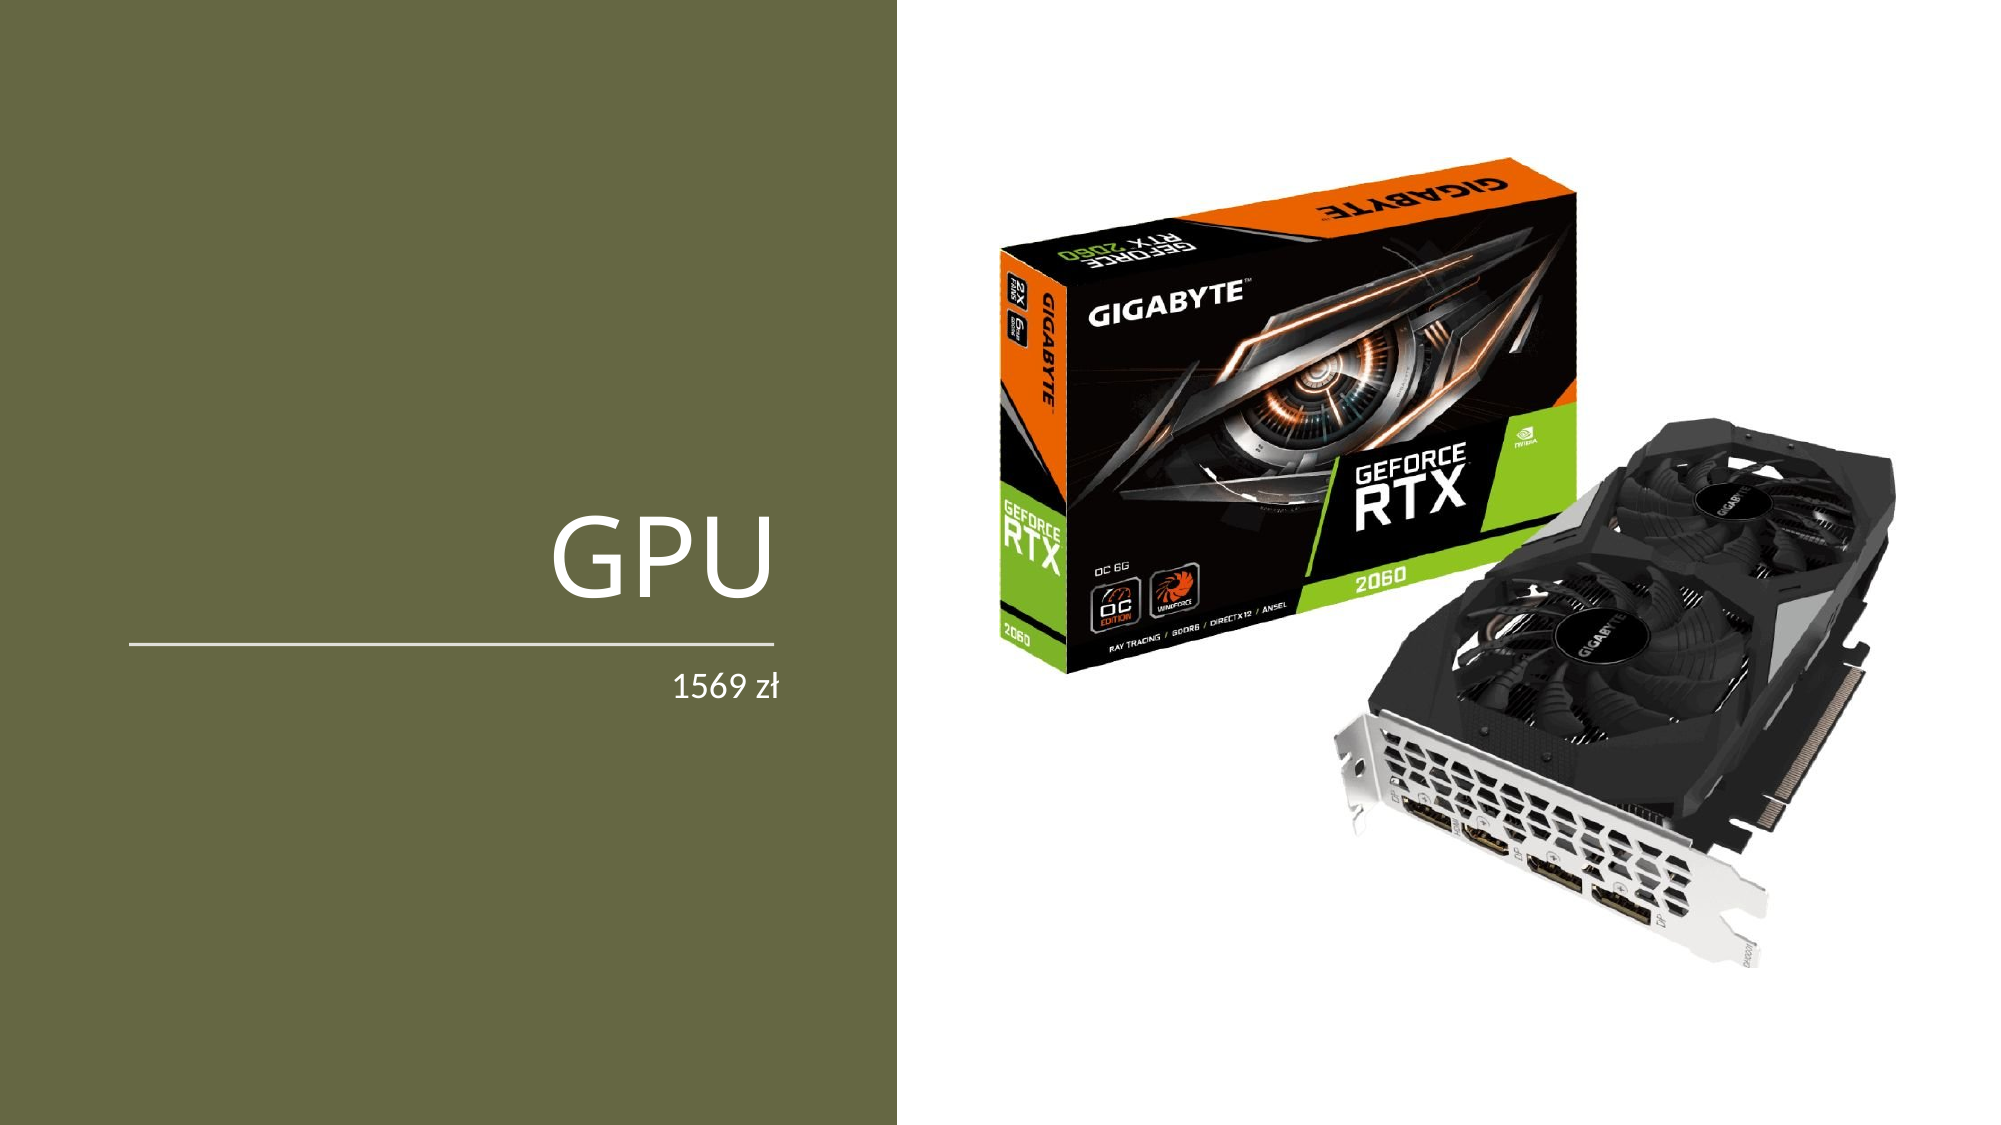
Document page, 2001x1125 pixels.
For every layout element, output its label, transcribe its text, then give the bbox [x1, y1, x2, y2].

list 1569 zł [104, 658, 795, 1021]
text_box [0, 0, 898, 1125]
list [999, 157, 1896, 968]
title GPU [104, 131, 795, 630]
